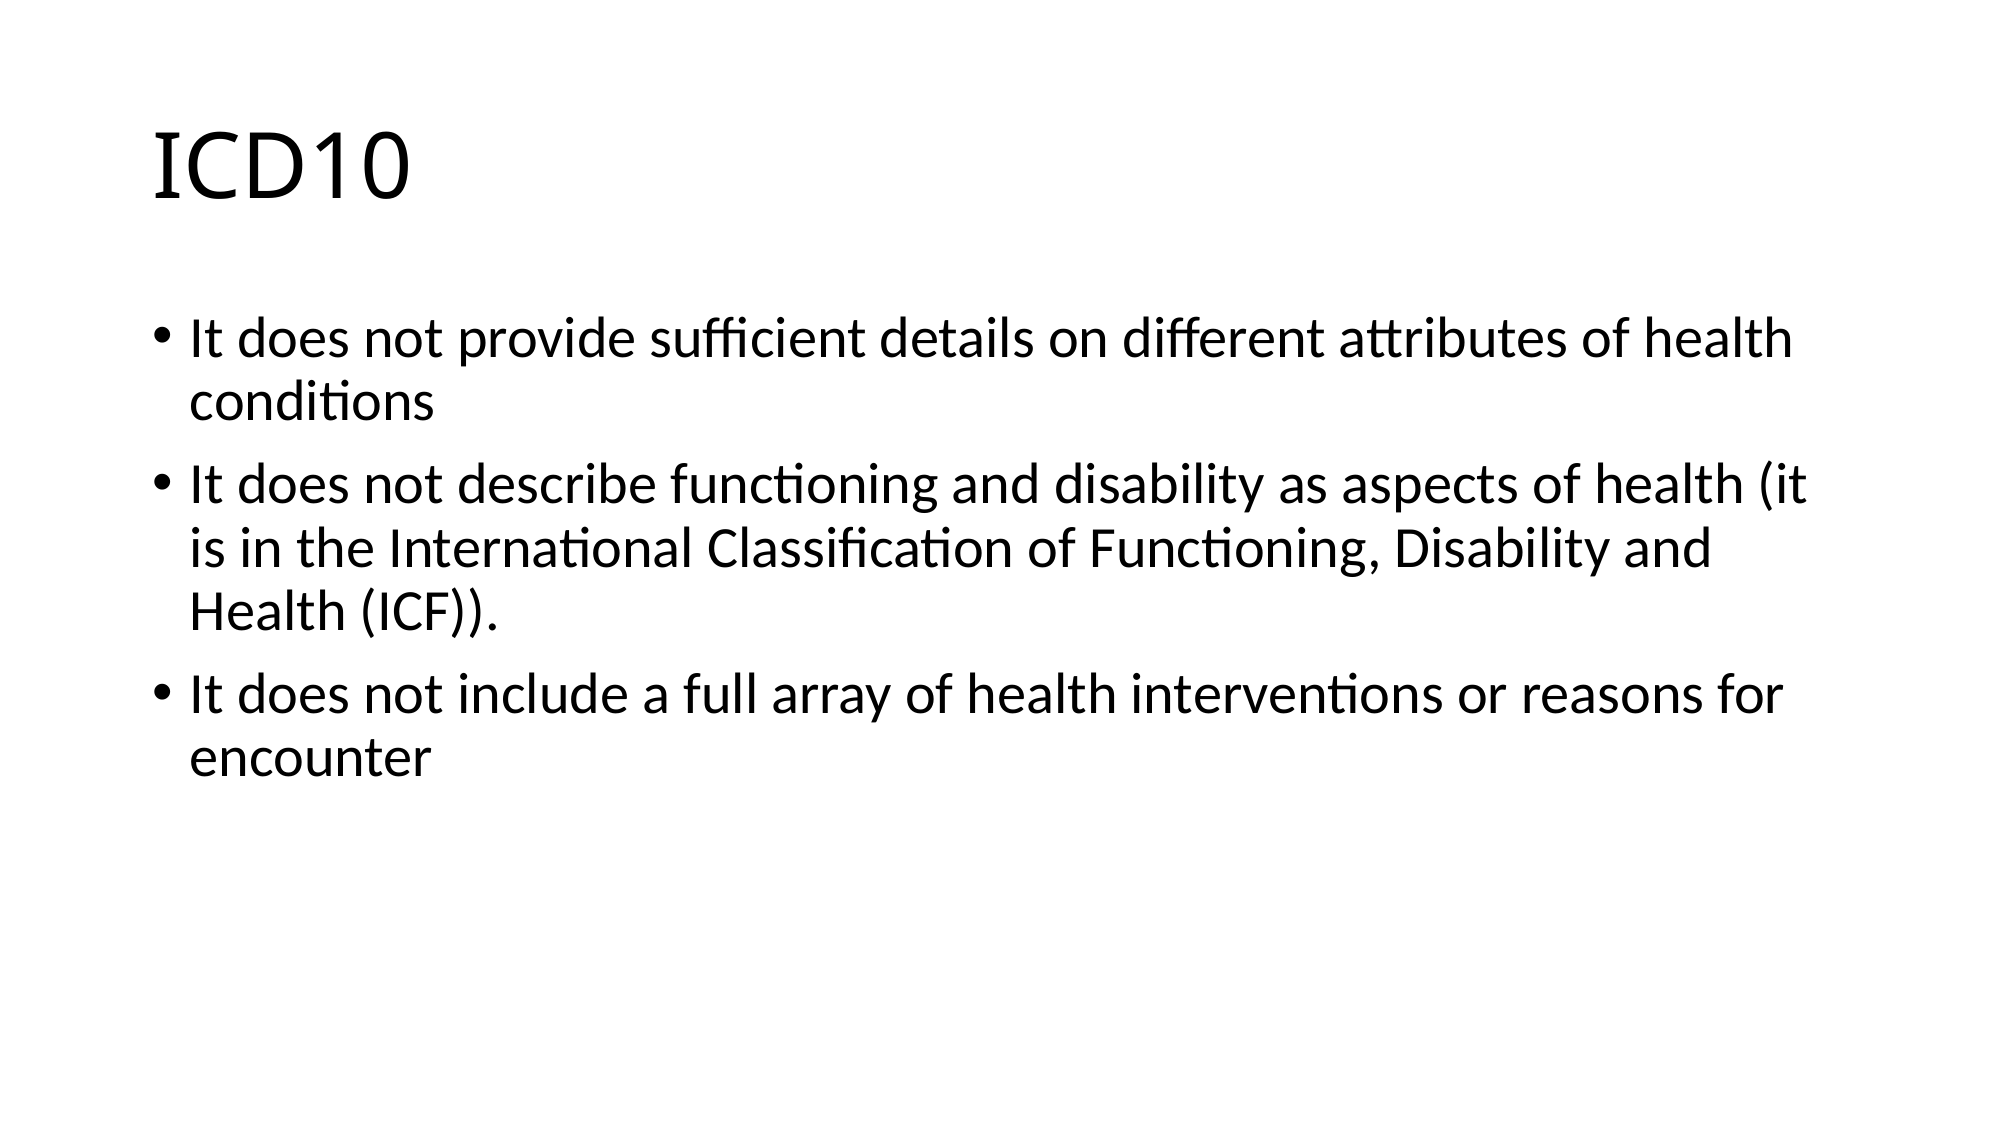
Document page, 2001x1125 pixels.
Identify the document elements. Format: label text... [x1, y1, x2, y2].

list It does not provide sufficient details on different attributes of health conditions It does not describe functioning and disability as aspects of health (it is in the International Classification of Functioning, Disability and Health (ICF)). It does not include a full array of health interventions or reasons for encounter [137, 299, 1863, 1014]
title ICD10 [137, 59, 1863, 278]
